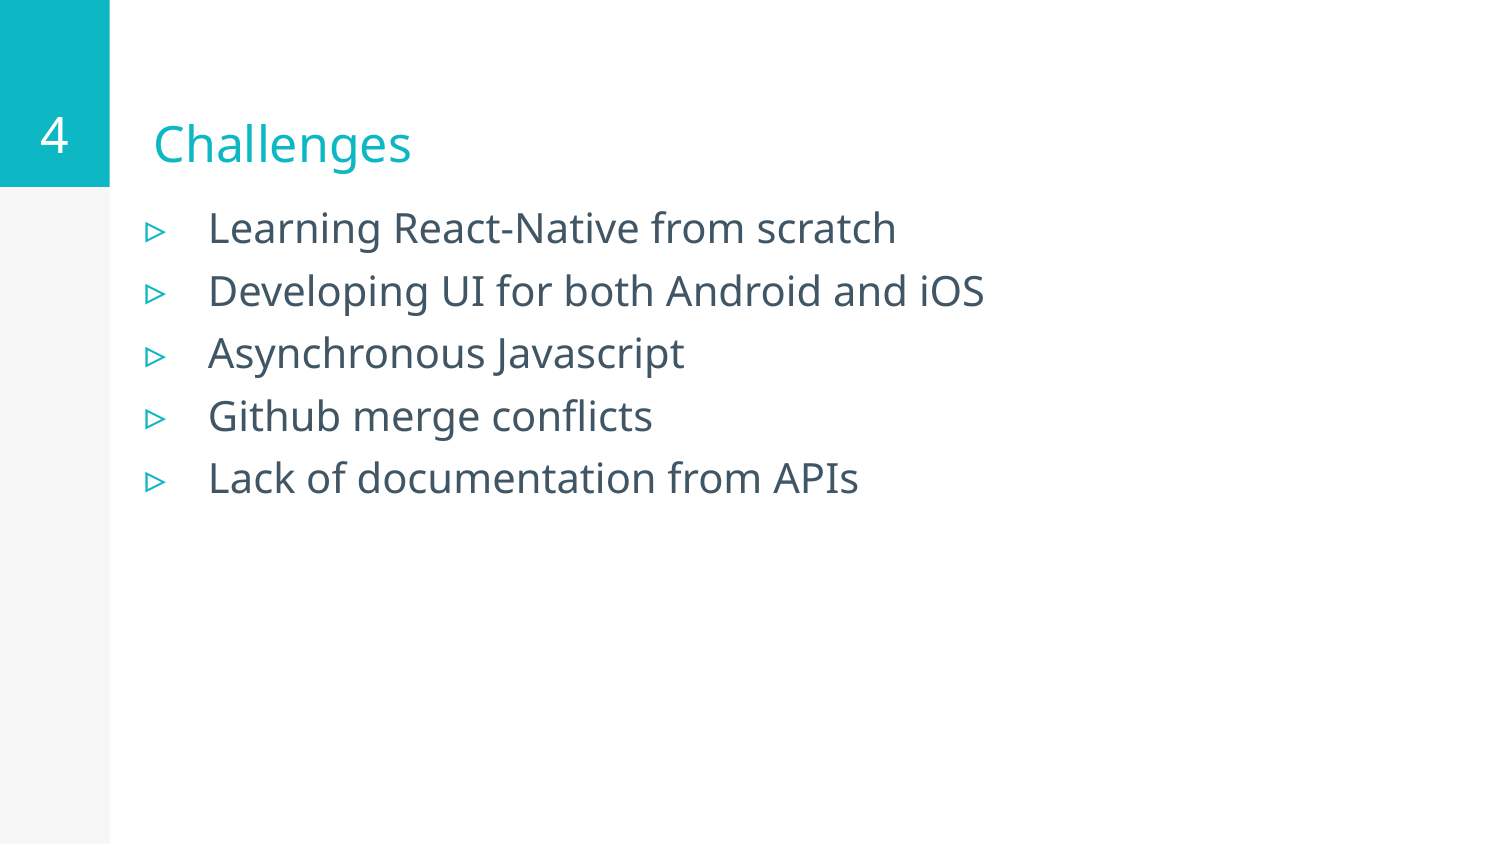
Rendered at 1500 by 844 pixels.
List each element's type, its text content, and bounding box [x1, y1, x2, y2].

slide_number 4 [0, 0, 110, 187]
title Challenges [138, 0, 1128, 187]
list Learning React-Native from scratch Developing UI for both Android and iOS Asynchronous Javascript Github merge conflicts Lack of documentation from APIs [117, 187, 1440, 804]
